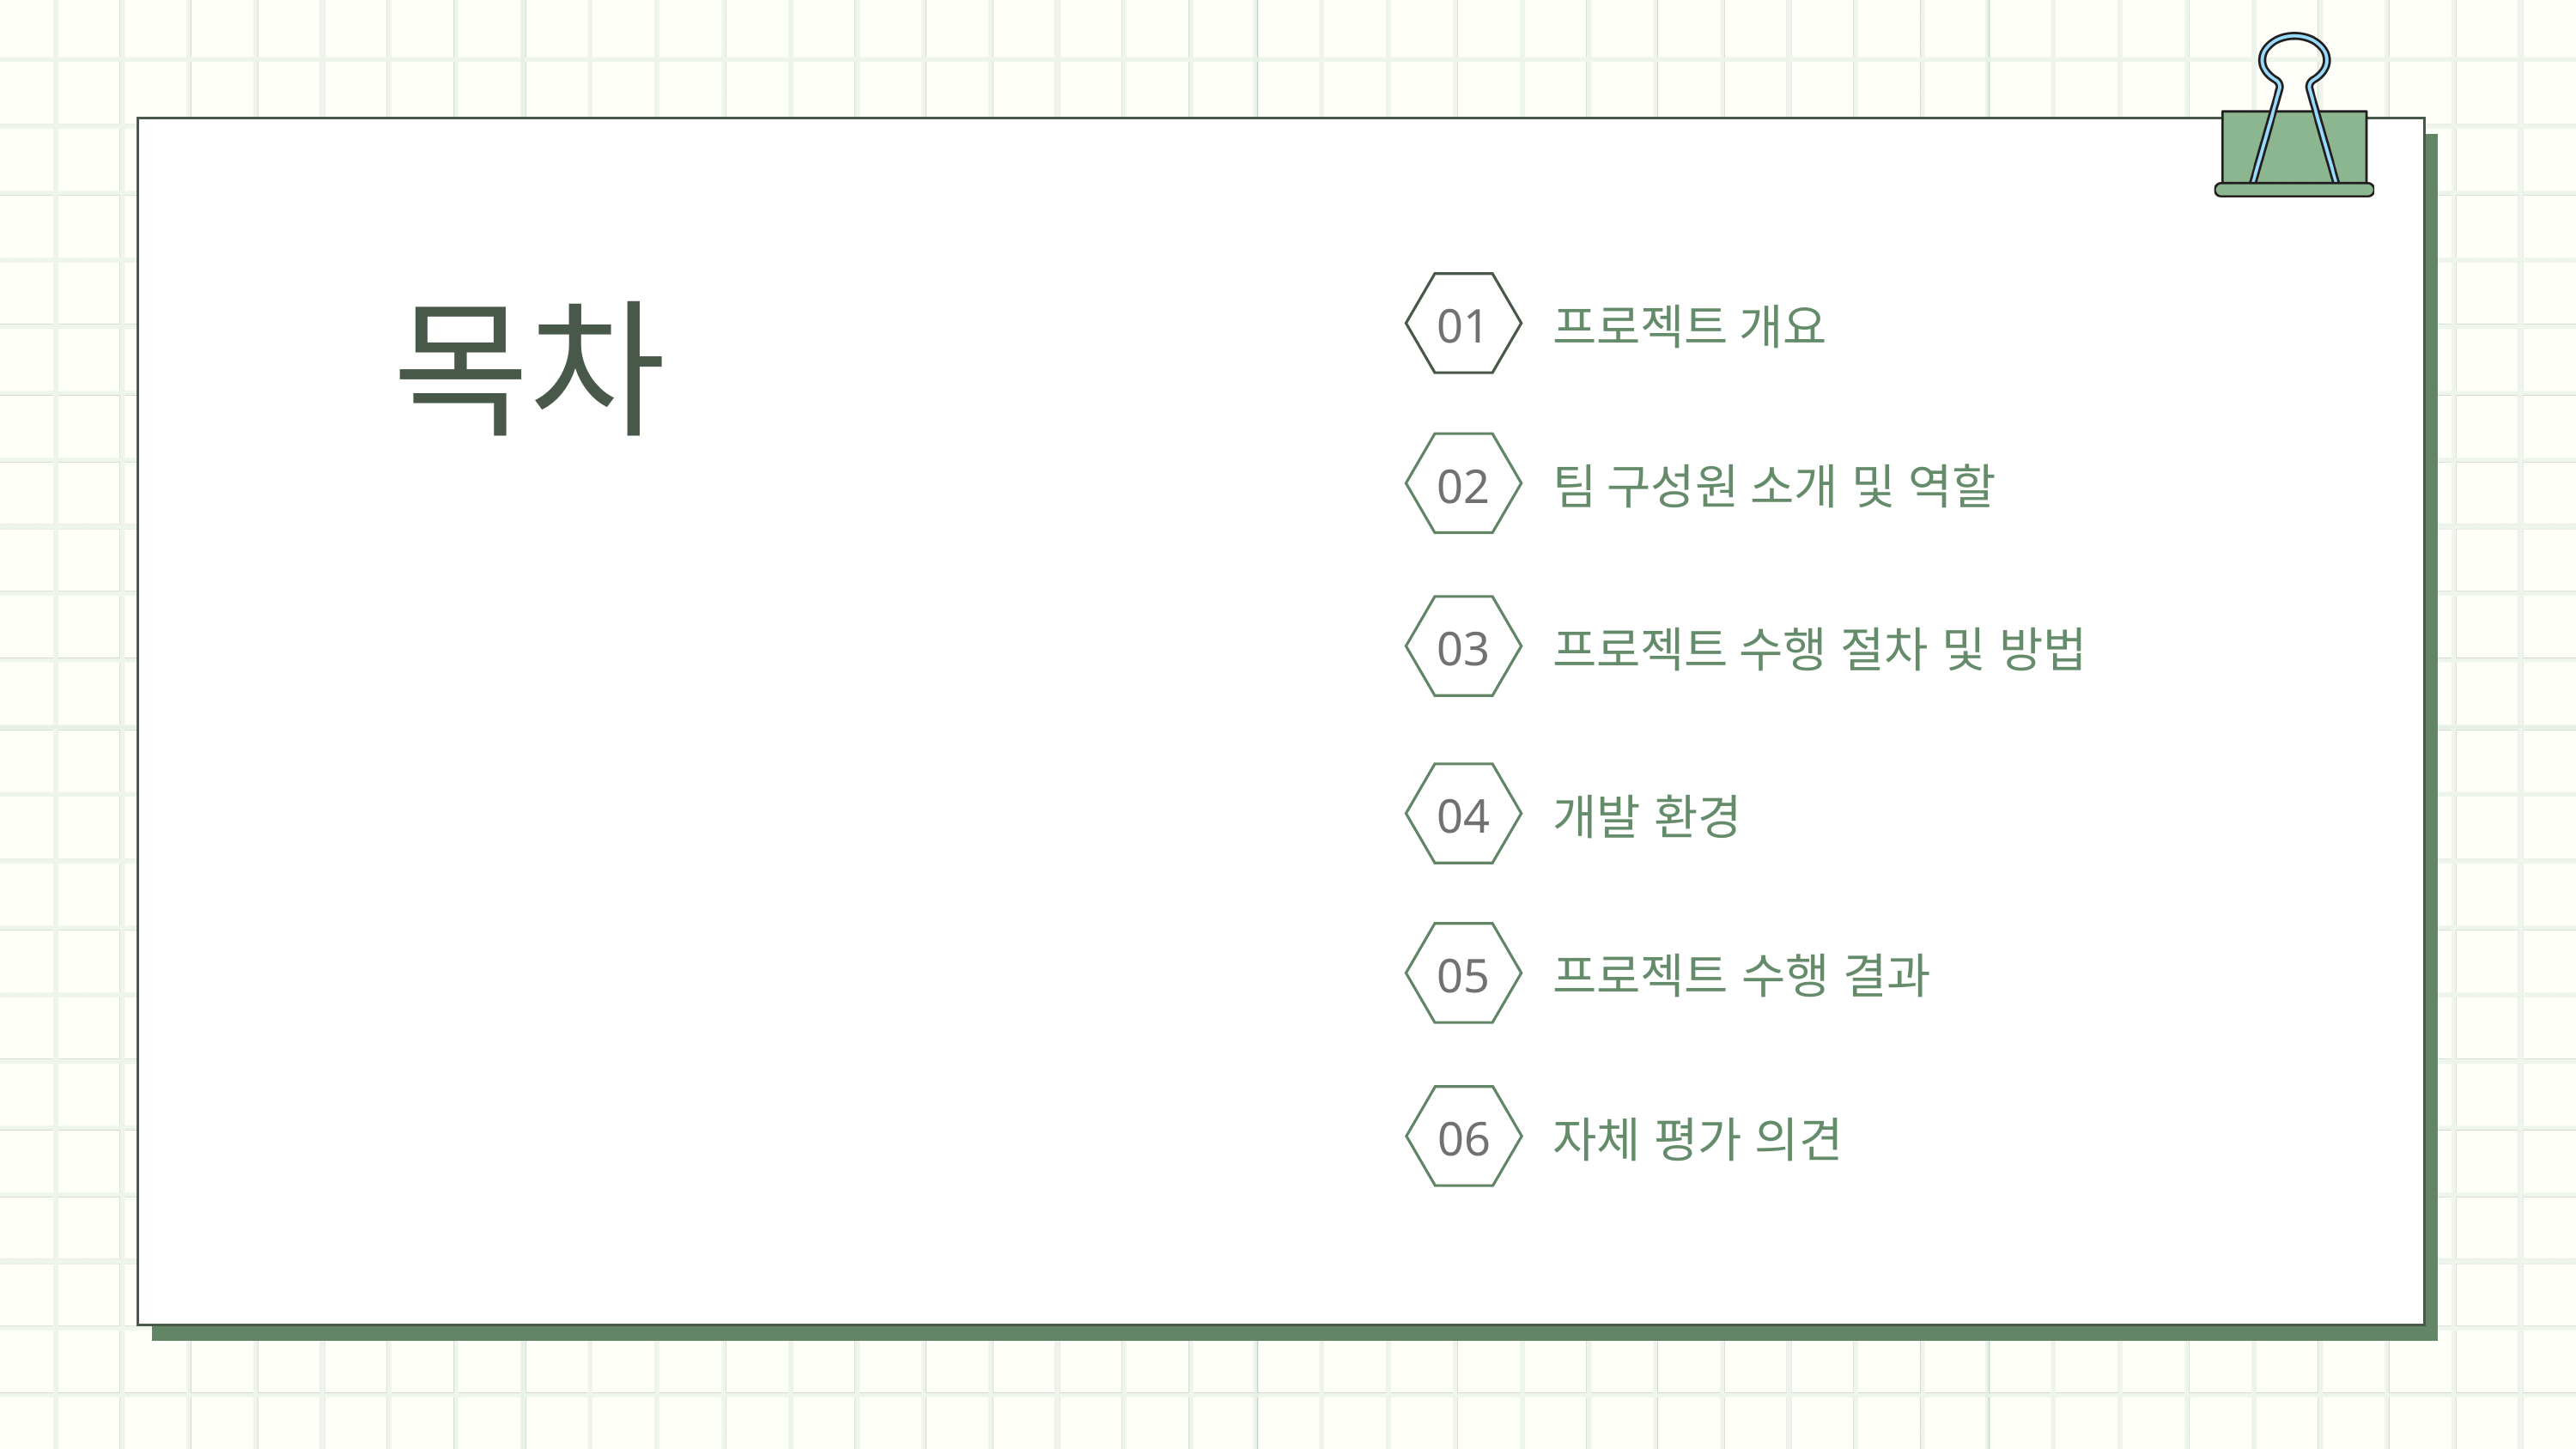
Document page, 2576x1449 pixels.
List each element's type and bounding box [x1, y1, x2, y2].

text_box [0, 0, 2576, 1449]
text_box [1406, 433, 1522, 533]
text_box [137, 118, 2439, 1341]
text_box [1406, 763, 1522, 864]
text_box [1406, 923, 1522, 1023]
text_box [1406, 1086, 1522, 1186]
text_box [1406, 596, 1522, 696]
text_box [1406, 273, 1522, 373]
